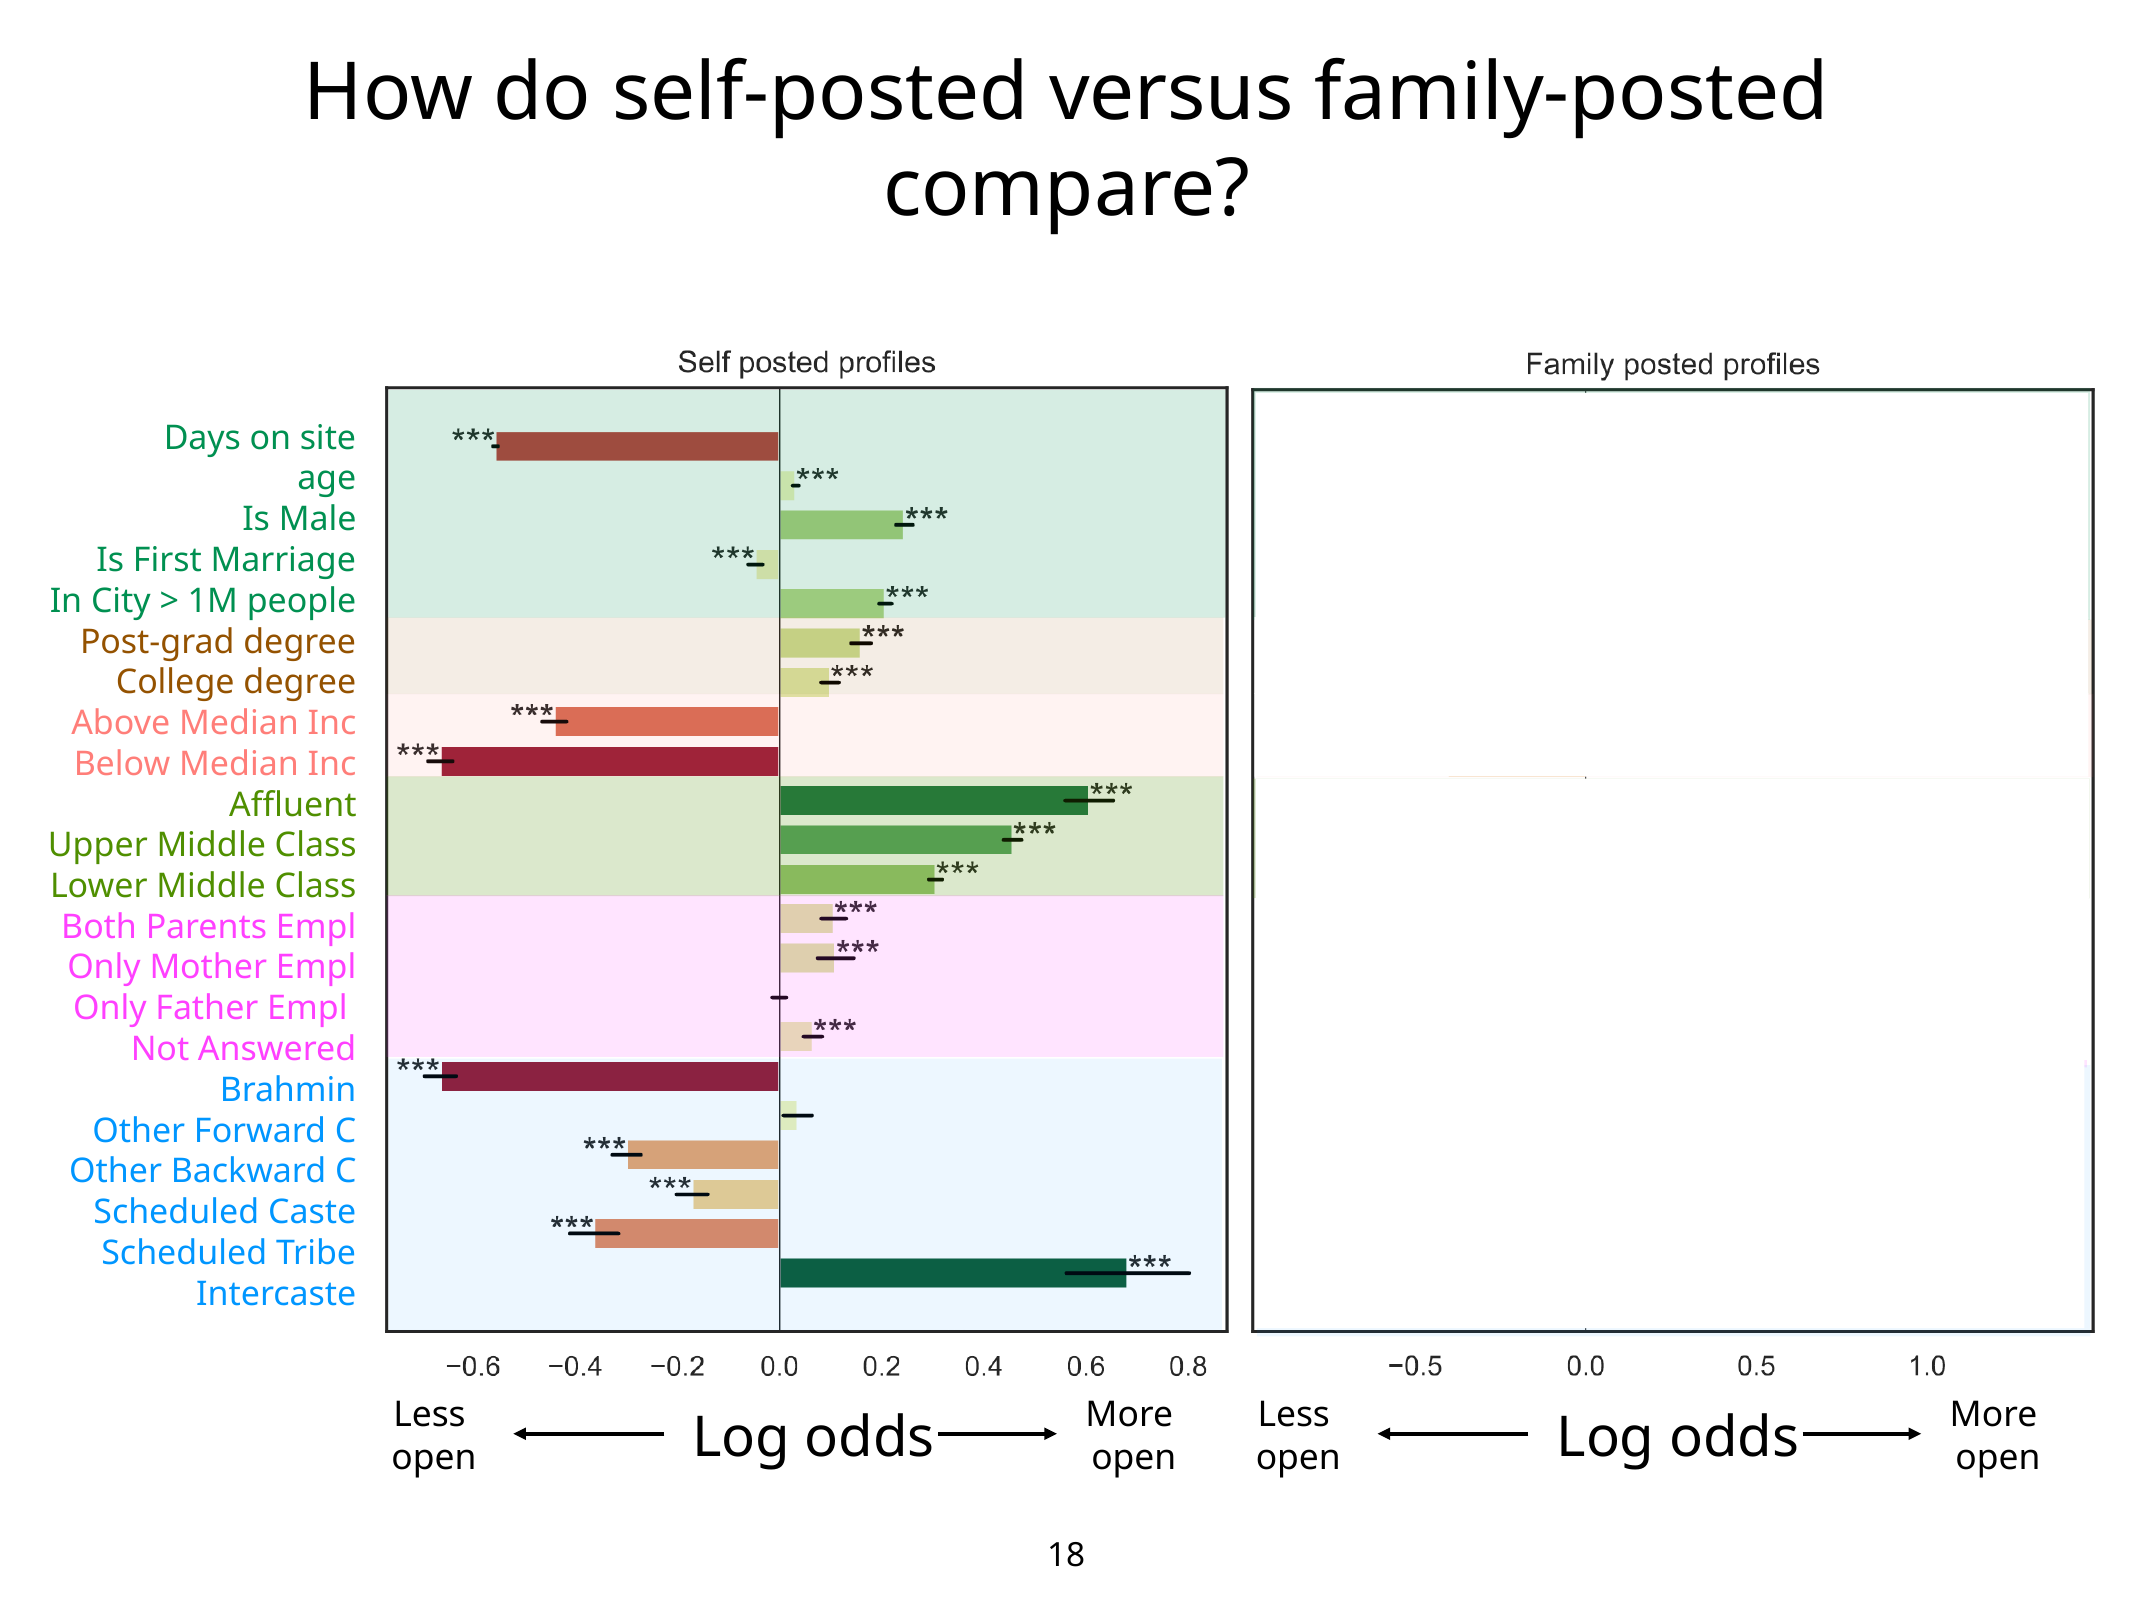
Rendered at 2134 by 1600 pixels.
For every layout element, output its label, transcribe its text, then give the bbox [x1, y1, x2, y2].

text_box [1377, 1427, 1529, 1440]
text_box Log odds [683, 1394, 944, 1476]
text_box Days on site age Is Male Is First Marriage In City > 1M people Post-grad degree College degree Above Median Inc Below Median Inc Affluent Upper Middle Class Lower Middle Class Both Parents Empl Only Mother Empl Only Father Empl Not Answered Brahmin Other Forward C Other Backward C Scheduled Caste Scheduled Tribe Intercaste [39, 407, 365, 1361]
text_box More open [1941, 1393, 2056, 1485]
title How do self-posted versus family-posted compare? [155, 36, 1978, 234]
text_box More open [1076, 1394, 1191, 1485]
slide_number 18 [1037, 1524, 1095, 1579]
text_box Less open [1247, 1393, 1350, 1485]
text_box Less open [383, 1394, 486, 1485]
text_box Log odds [1548, 1393, 1808, 1476]
text_box [513, 1427, 665, 1440]
text_box [1802, 1427, 1922, 1440]
picture [377, 330, 1232, 1394]
picture [1235, 331, 2115, 1393]
text_box [938, 1427, 1057, 1440]
